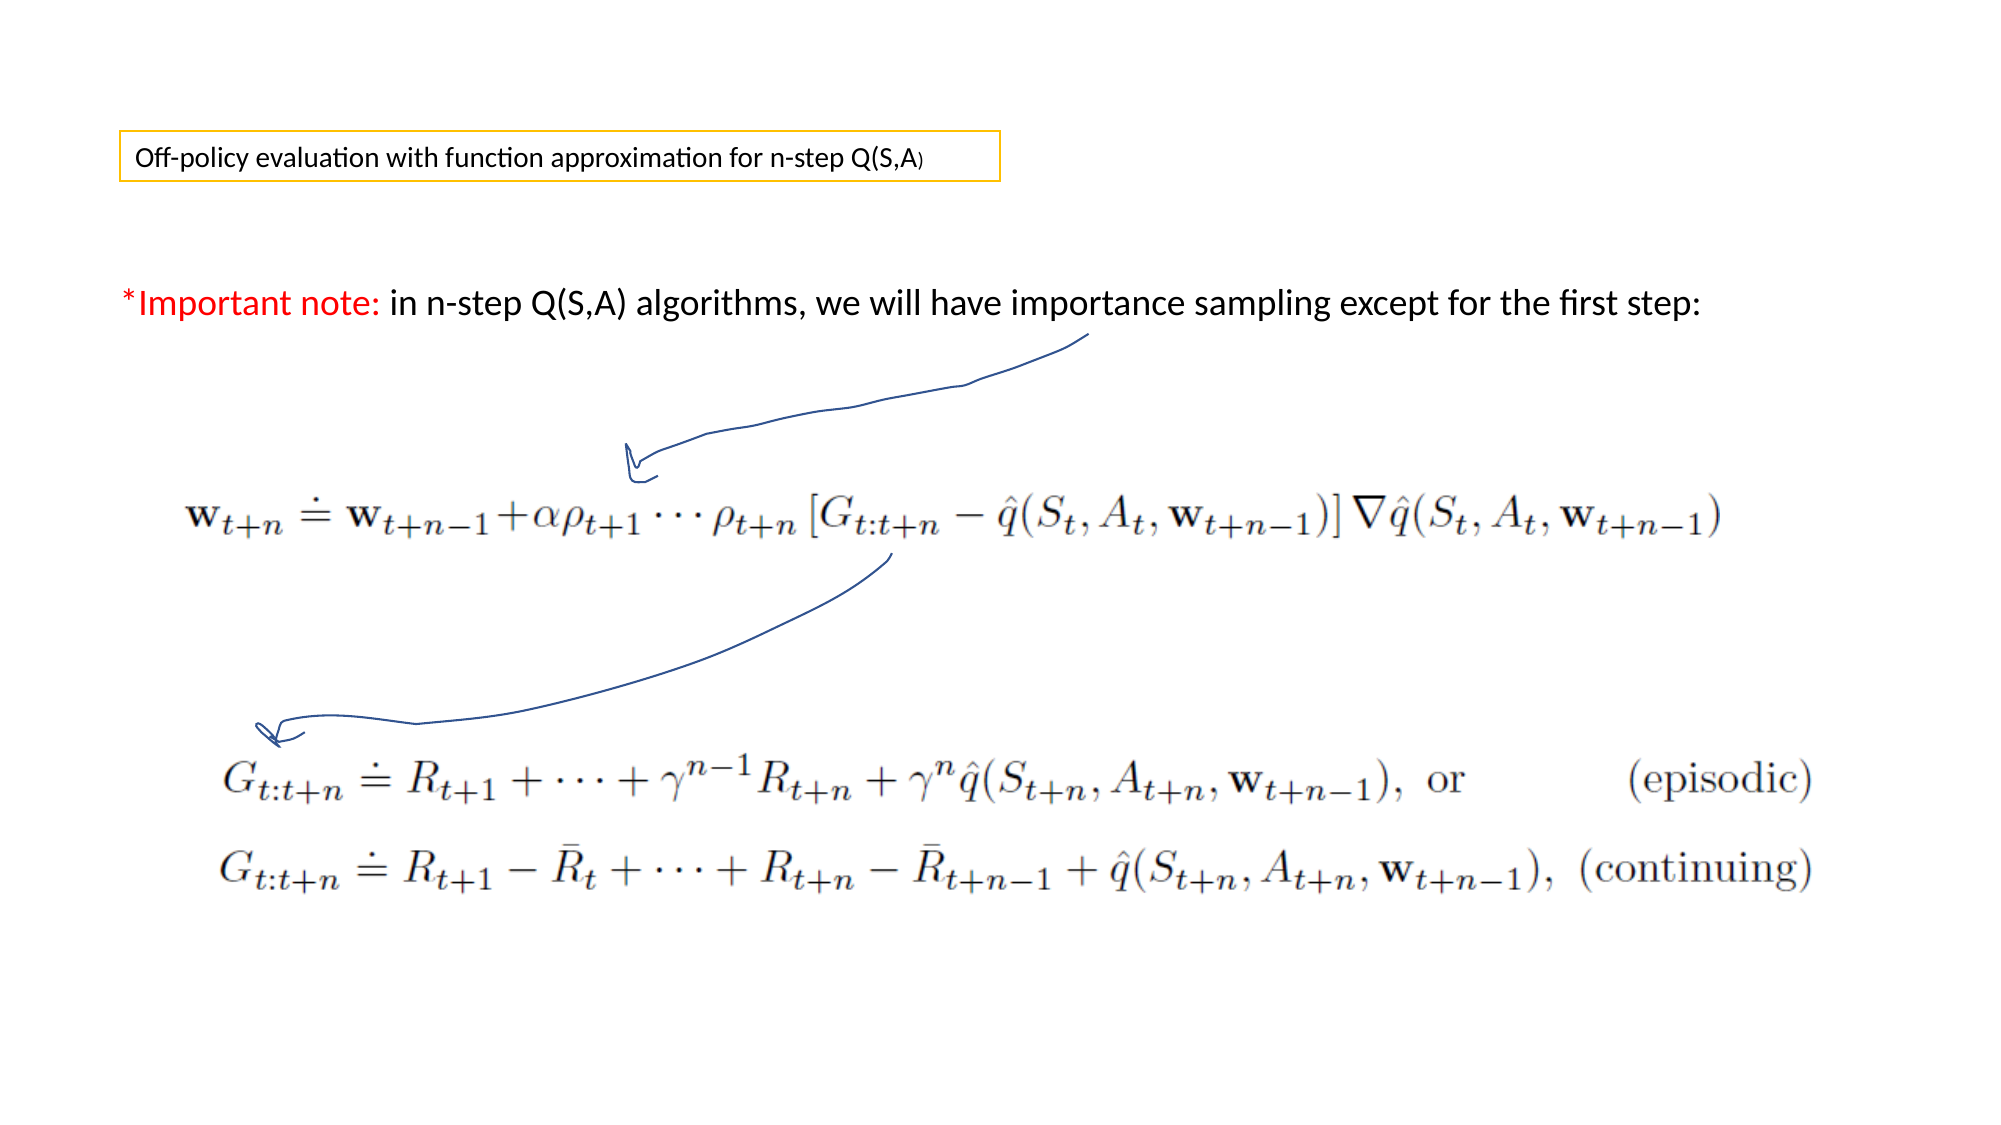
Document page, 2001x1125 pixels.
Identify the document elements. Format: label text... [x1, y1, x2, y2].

picture [182, 722, 1818, 916]
text_box Off-policy evaluation with function approximation for n-step Q(S,A) [119, 130, 1001, 182]
picture [161, 441, 1720, 575]
text_box [684, 332, 1090, 441]
text_box *Important note: in n-step Q(S,A) algorithms, we will have importance sampling except for the first step: [104, 270, 1944, 331]
text_box [280, 575, 872, 722]
